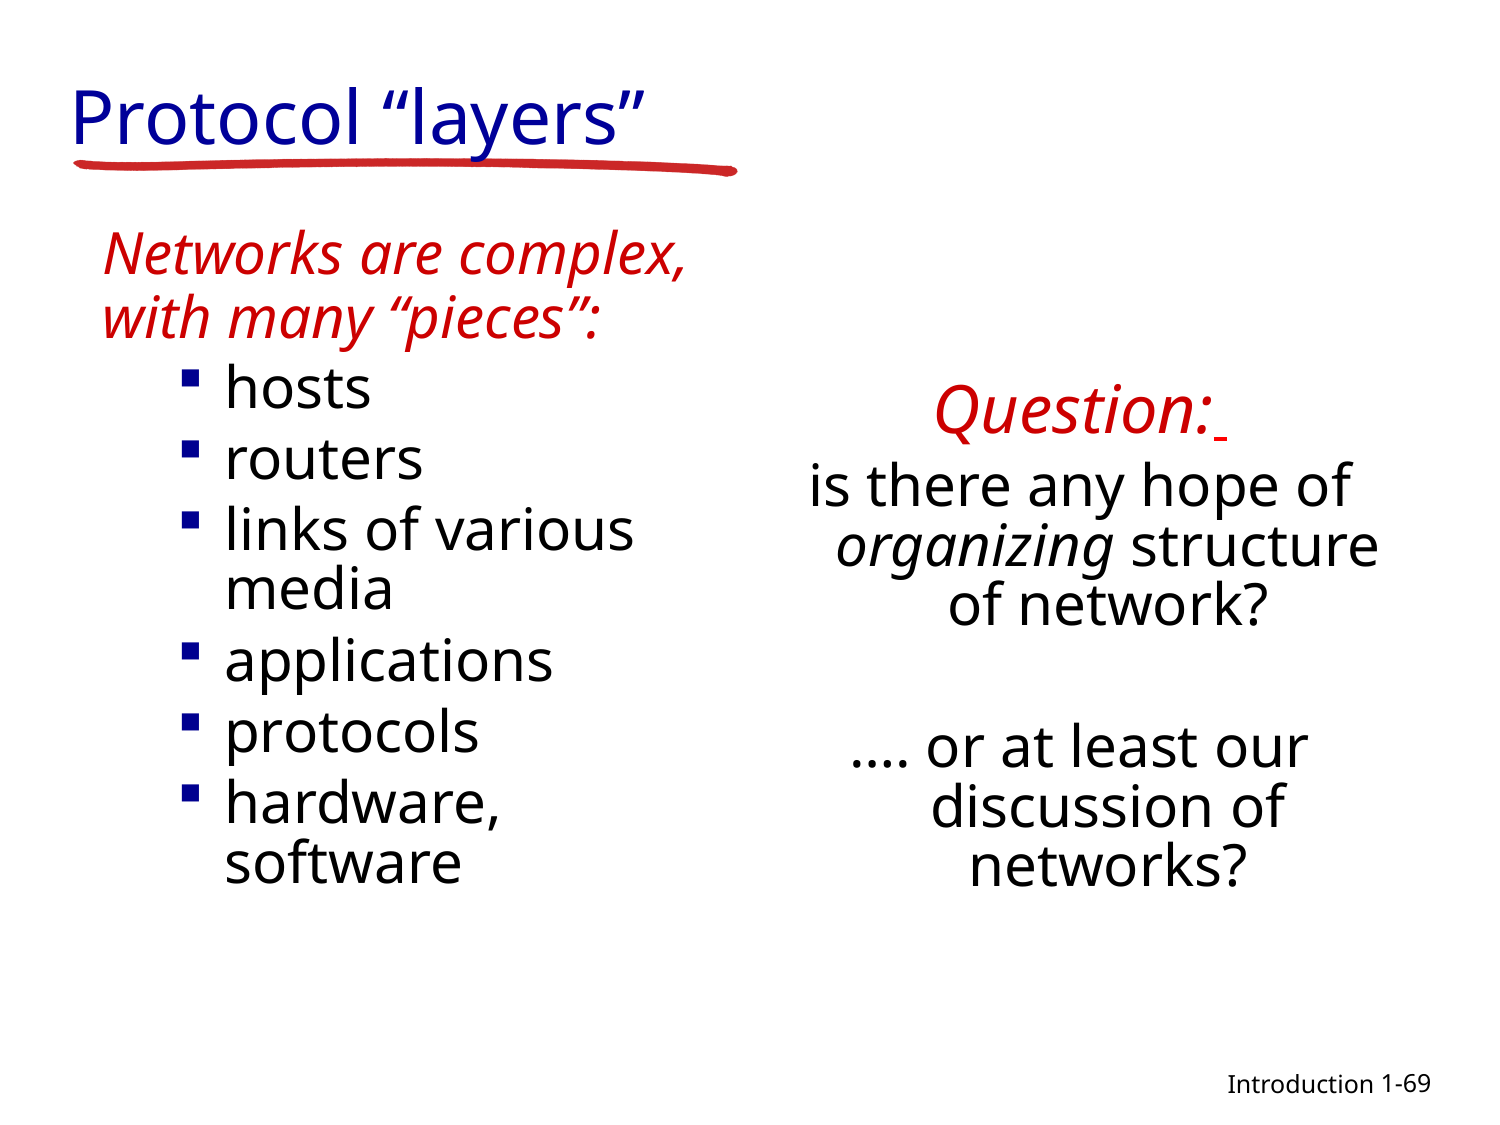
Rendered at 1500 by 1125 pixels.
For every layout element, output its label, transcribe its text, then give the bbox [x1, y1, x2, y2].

footer Introduction [914, 1060, 1391, 1109]
list Question: is there any hope of organizing structure of network? …. or at least our discussion of networks? [746, 371, 1413, 802]
list Networks are complex, with many “pieces”: hosts routers links of various media applications protocols hardware, software [87, 224, 746, 988]
title Protocol “layers” [54, 21, 1330, 209]
picture [70, 153, 746, 183]
slide_number 1-69 [1365, 1059, 1477, 1106]
